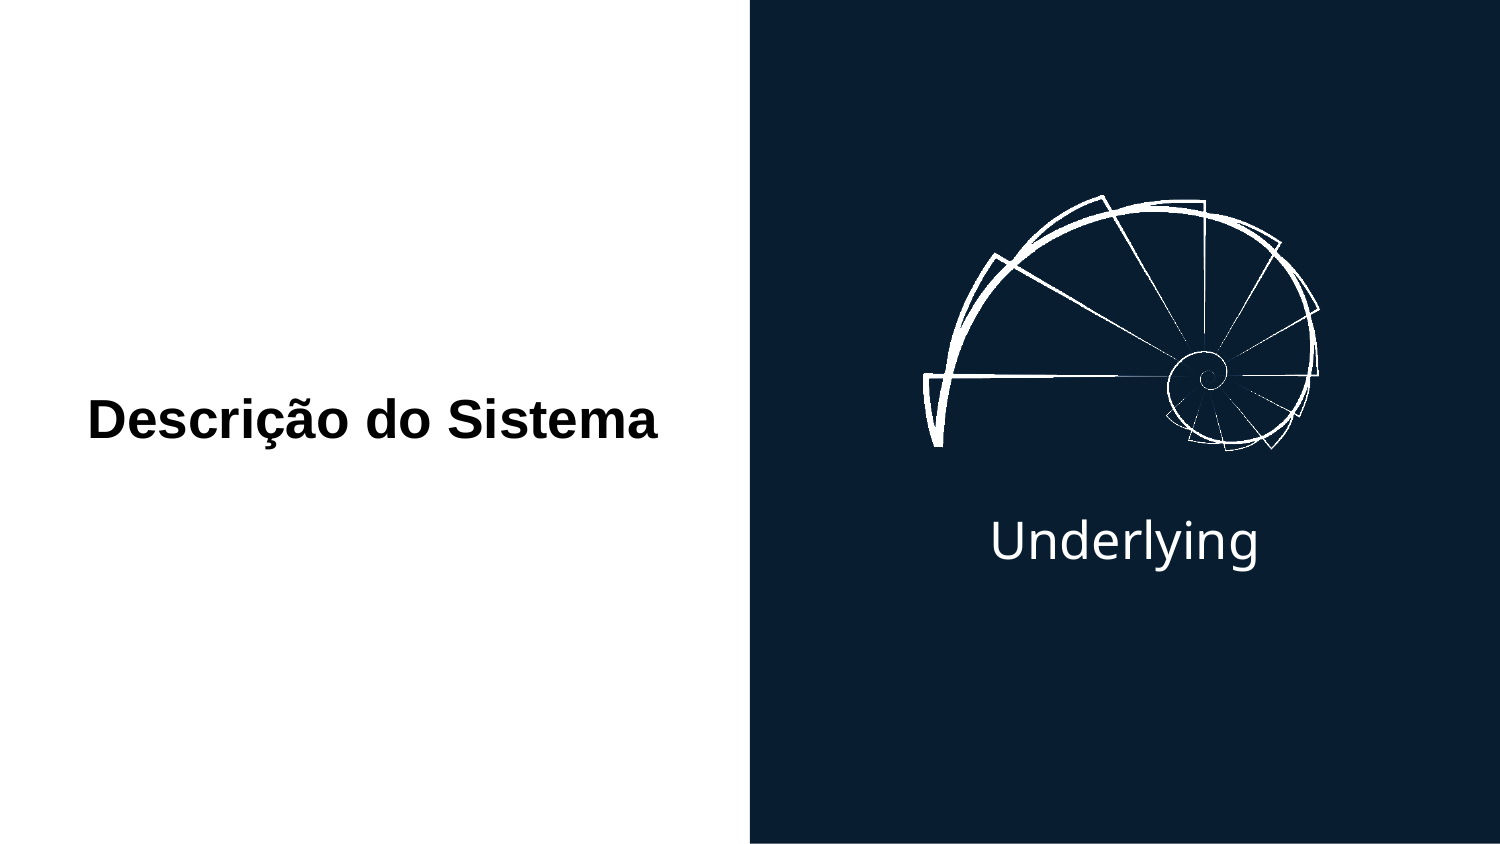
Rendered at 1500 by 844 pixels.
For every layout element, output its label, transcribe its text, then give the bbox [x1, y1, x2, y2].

title Descrição do Sistema [41, 56, 705, 777]
picture [923, 195, 1326, 470]
